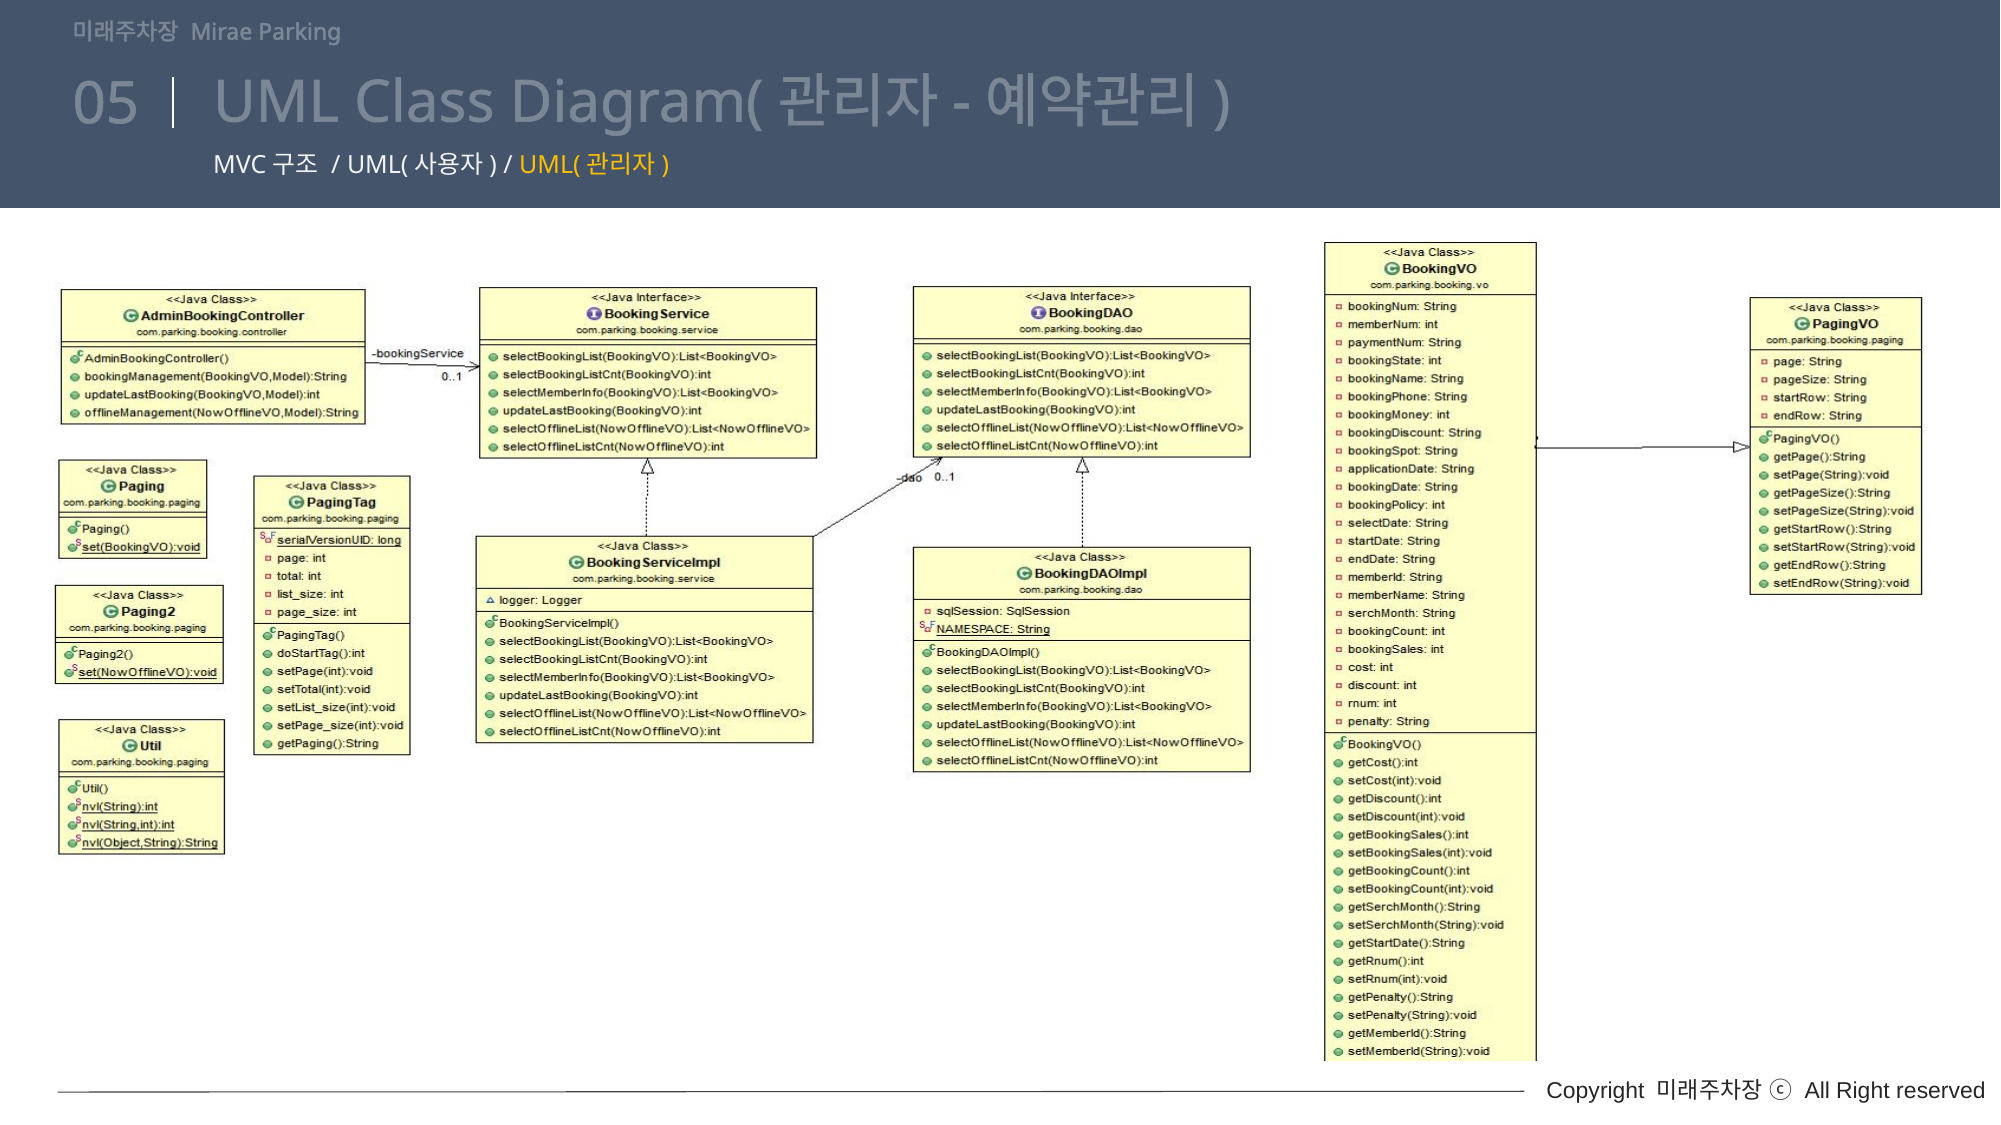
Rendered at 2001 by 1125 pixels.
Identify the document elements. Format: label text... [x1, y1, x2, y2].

picture [36, 234, 1953, 1061]
list 미래주차장 Mirae Parking [57, 12, 407, 53]
list MVC구조 / UML(사용자) / UML(관리자) [198, 147, 883, 184]
list 05 [57, 65, 199, 144]
title UML Class Diagram(관리자-예약관리) [198, 63, 1332, 143]
